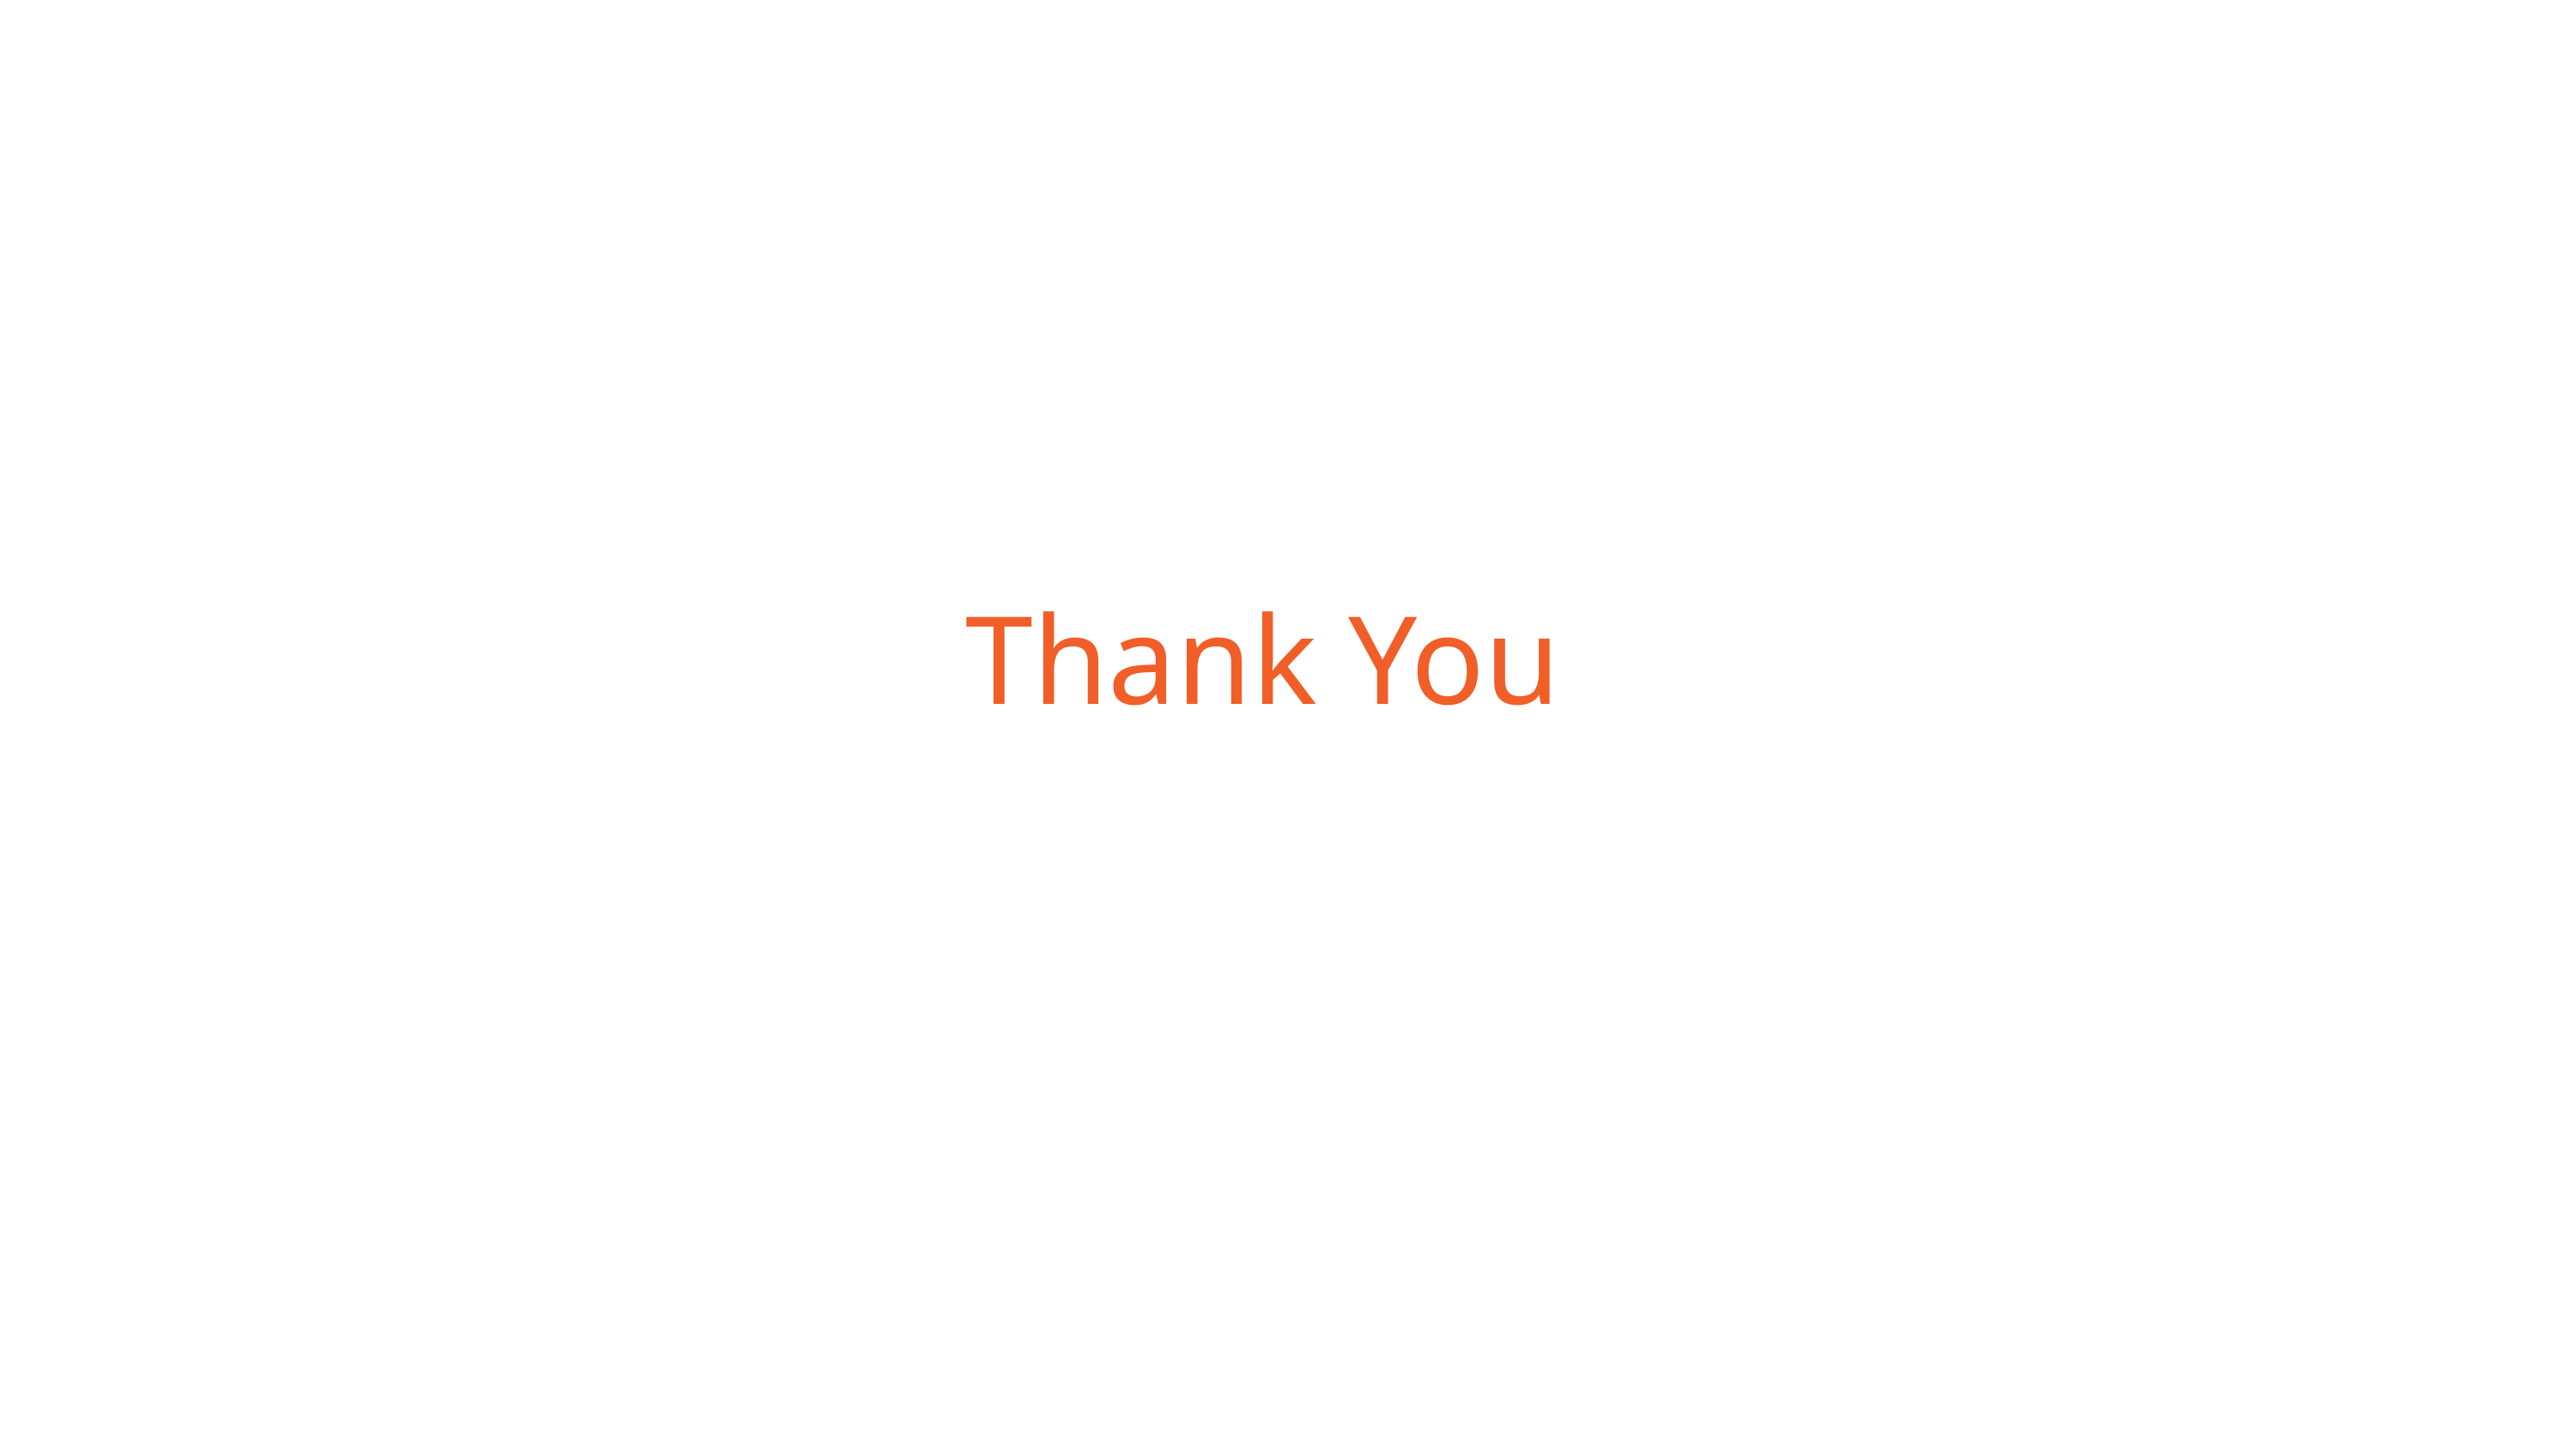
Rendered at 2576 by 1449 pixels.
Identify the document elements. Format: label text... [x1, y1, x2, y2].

text_box Thank You [960, 558, 1566, 729]
